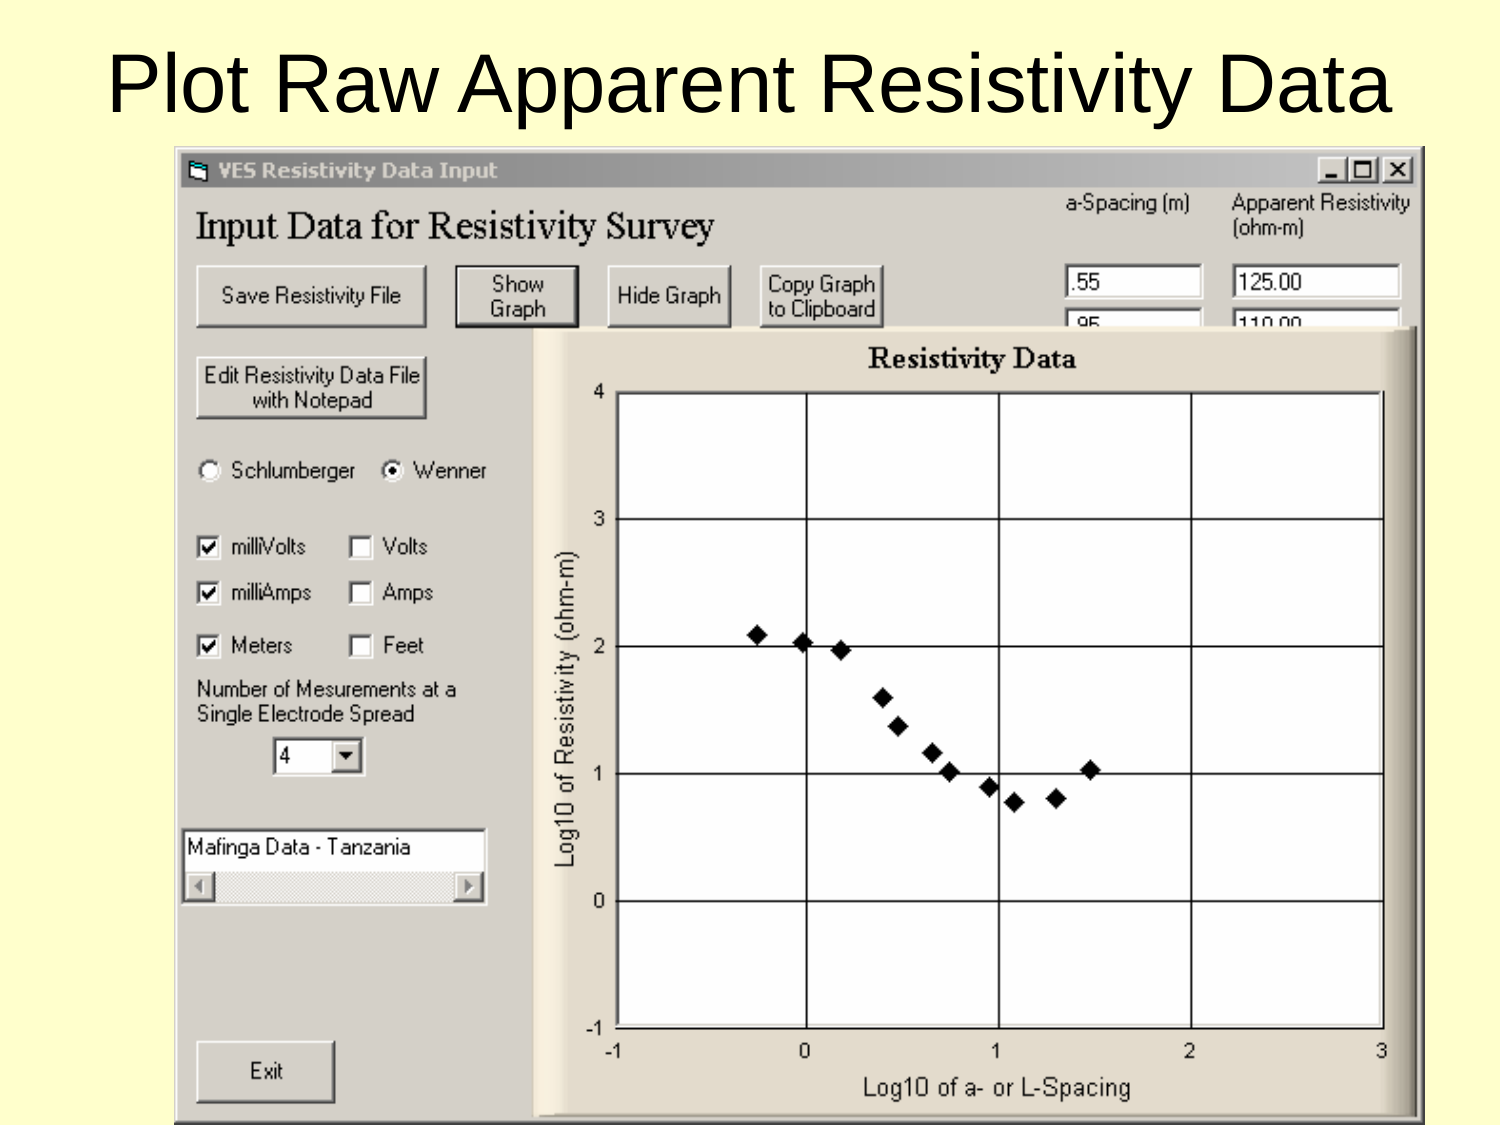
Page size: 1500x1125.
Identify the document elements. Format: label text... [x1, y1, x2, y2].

title Plot Raw Apparent Resistivity Data [74, 44, 1426, 113]
picture [174, 146, 1426, 1125]
